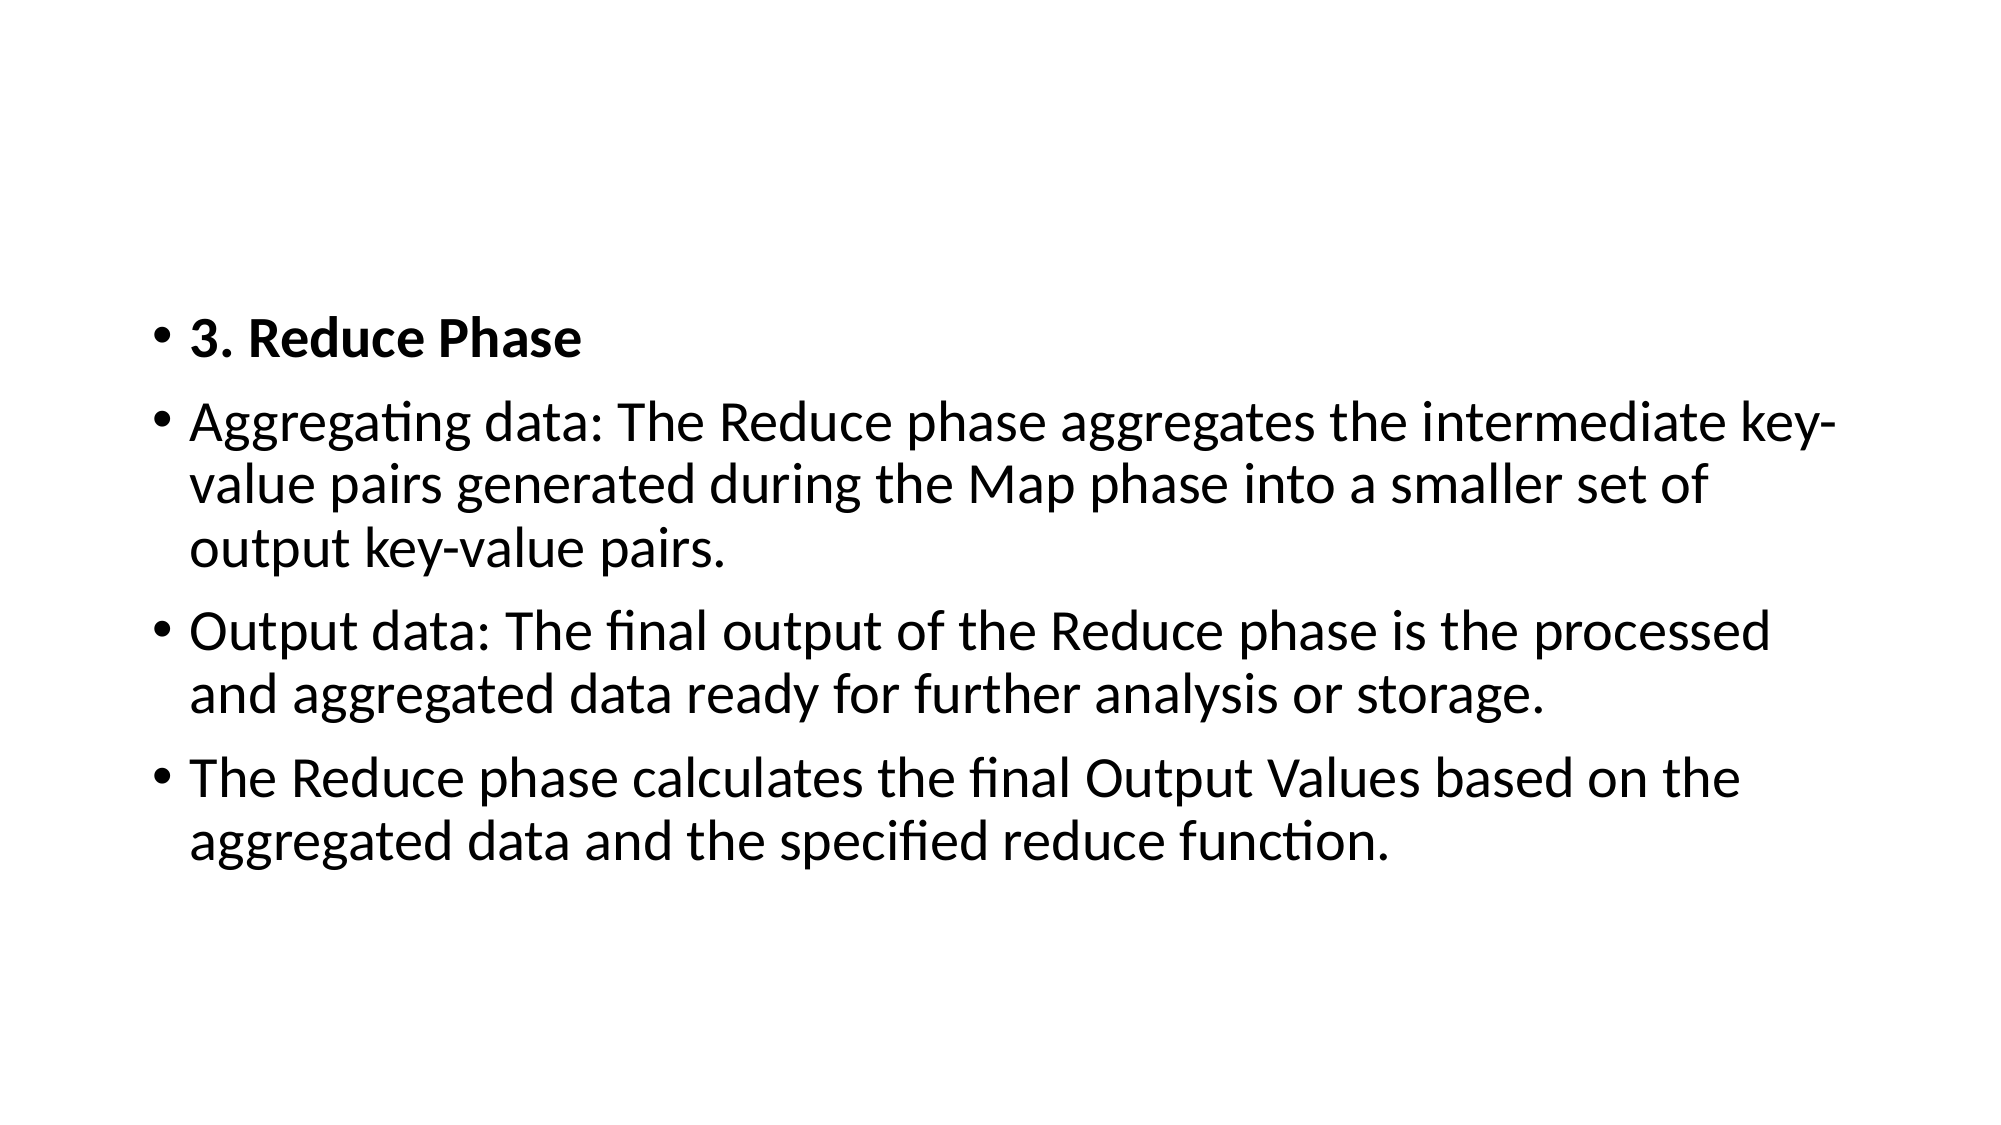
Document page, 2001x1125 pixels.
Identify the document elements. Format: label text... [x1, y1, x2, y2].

list 3. Reduce Phase Aggregating data: The Reduce phase aggregates the intermediate key-value pairs generated during the Map phase into a smaller set of output key-value pairs. Output data: The final output of the Reduce phase is the processed and aggregated data ready for further analysis or storage. The Reduce phase calculates the final Output Values based on the aggregated data and the specified reduce function. [137, 299, 1863, 1014]
